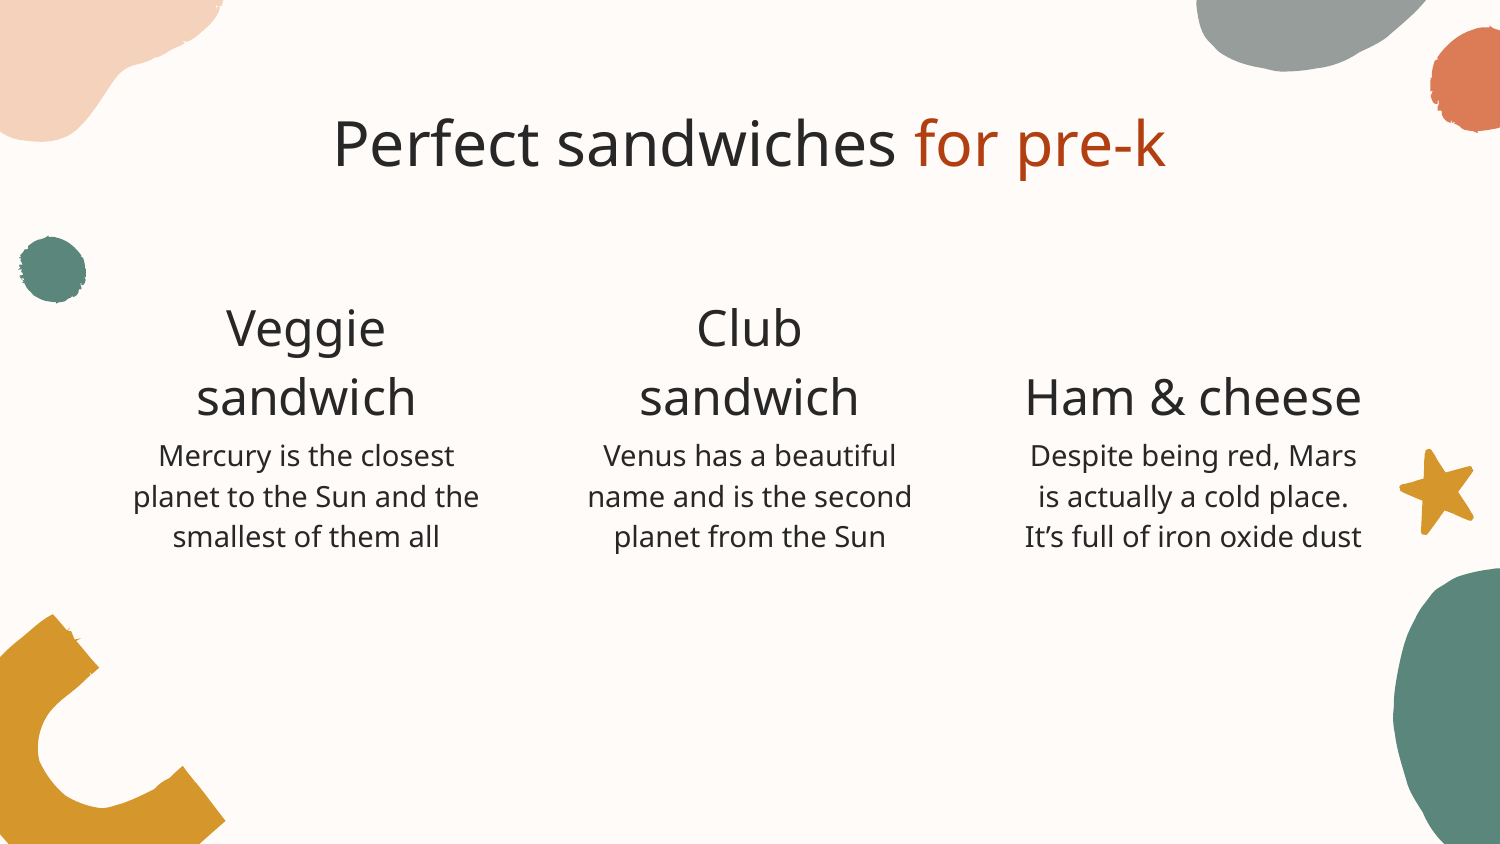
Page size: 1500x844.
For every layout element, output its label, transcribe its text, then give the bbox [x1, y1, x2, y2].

subtitle Mercury is the closest planet to the Sun and the smallest of them all [116, 441, 496, 561]
subtitle Club sandwich [560, 290, 940, 441]
subtitle Ham & cheese [1004, 290, 1383, 441]
subtitle Despite being red, Mars is actually a cold place. It’s full of iron oxide dust [1004, 441, 1383, 561]
subtitle Venus has a beautiful name and is the second planet from the Sun [560, 441, 940, 561]
title Perfect sandwiches for pre-k [118, 88, 1382, 183]
subtitle Veggie sandwich [116, 290, 496, 441]
